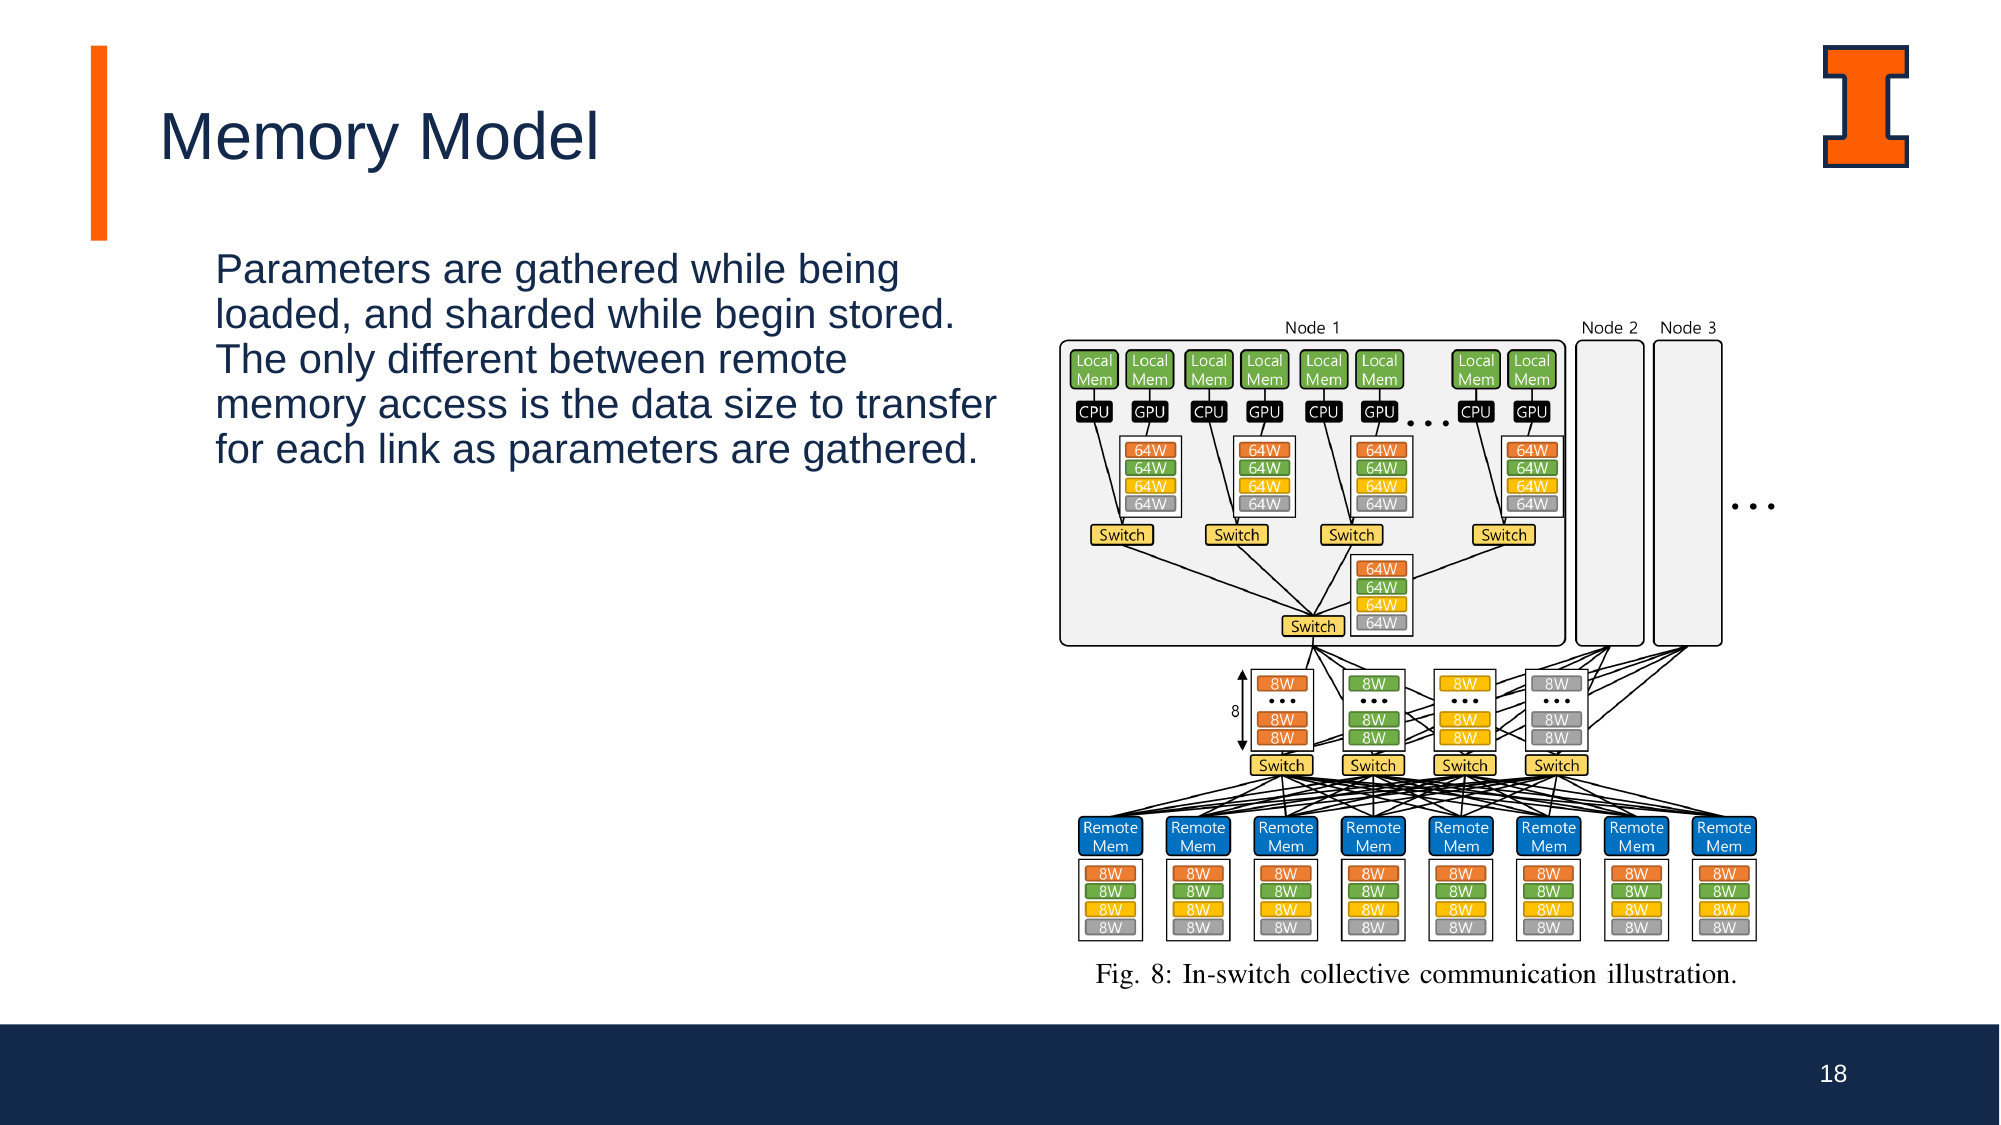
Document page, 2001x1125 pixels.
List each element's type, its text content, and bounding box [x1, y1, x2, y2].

slide_number 18 [1412, 1042, 1863, 1103]
list Memory Model [107, 45, 1809, 241]
picture [1041, 292, 1798, 1003]
list Parameters are gathered while being loaded, and sharded while begin stored. The only different between remote memory access is the data size to transfer for each link as parameters are gathered. [106, 240, 1017, 1027]
picture [1823, 45, 1909, 168]
